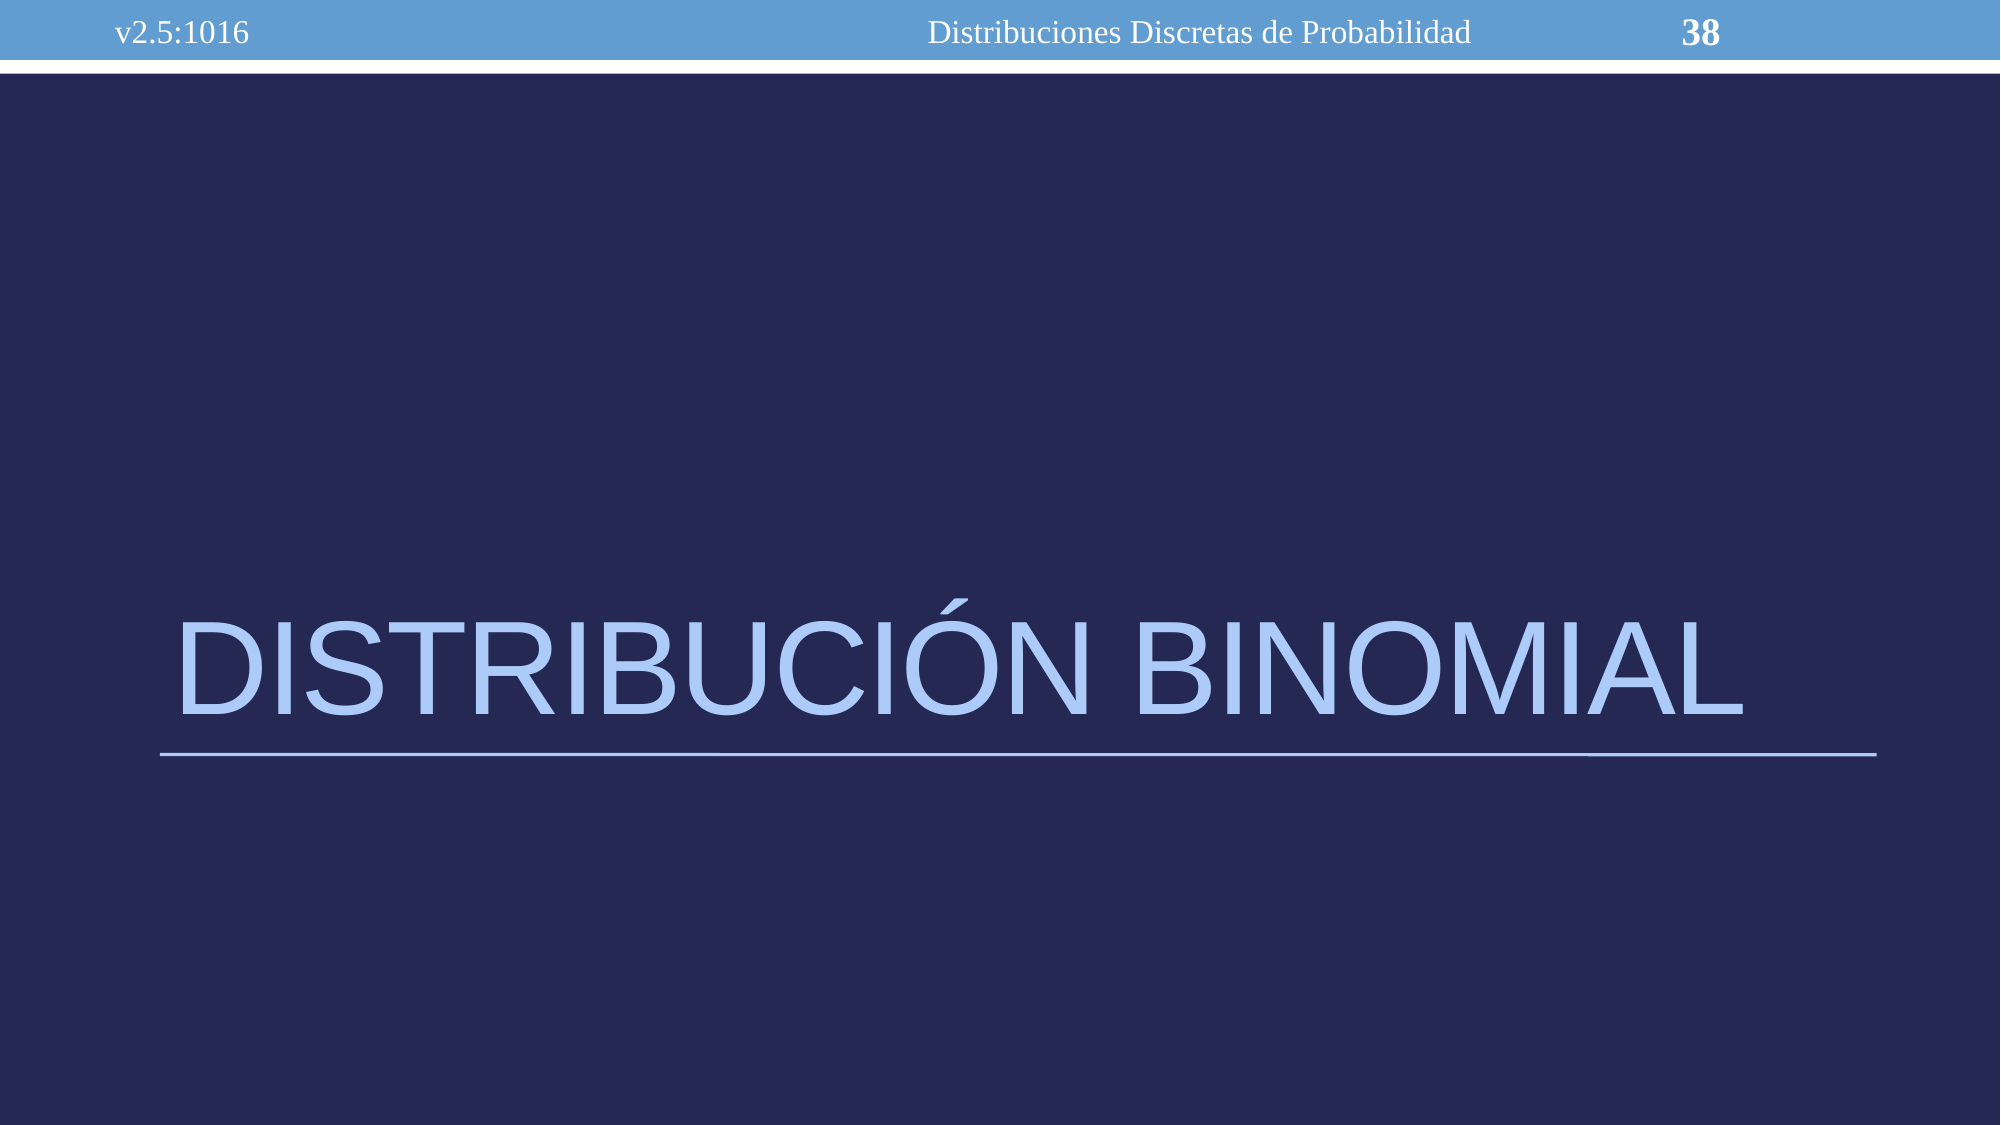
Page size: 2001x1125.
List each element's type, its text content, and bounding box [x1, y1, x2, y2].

slide_number v2.5:1016 [99, 3, 734, 57]
footer Distribuciones Discretas de Probabilidad [750, 3, 1650, 57]
title Distribución binomial [157, 387, 1858, 749]
slide_number 38 [1666, 3, 1900, 57]
